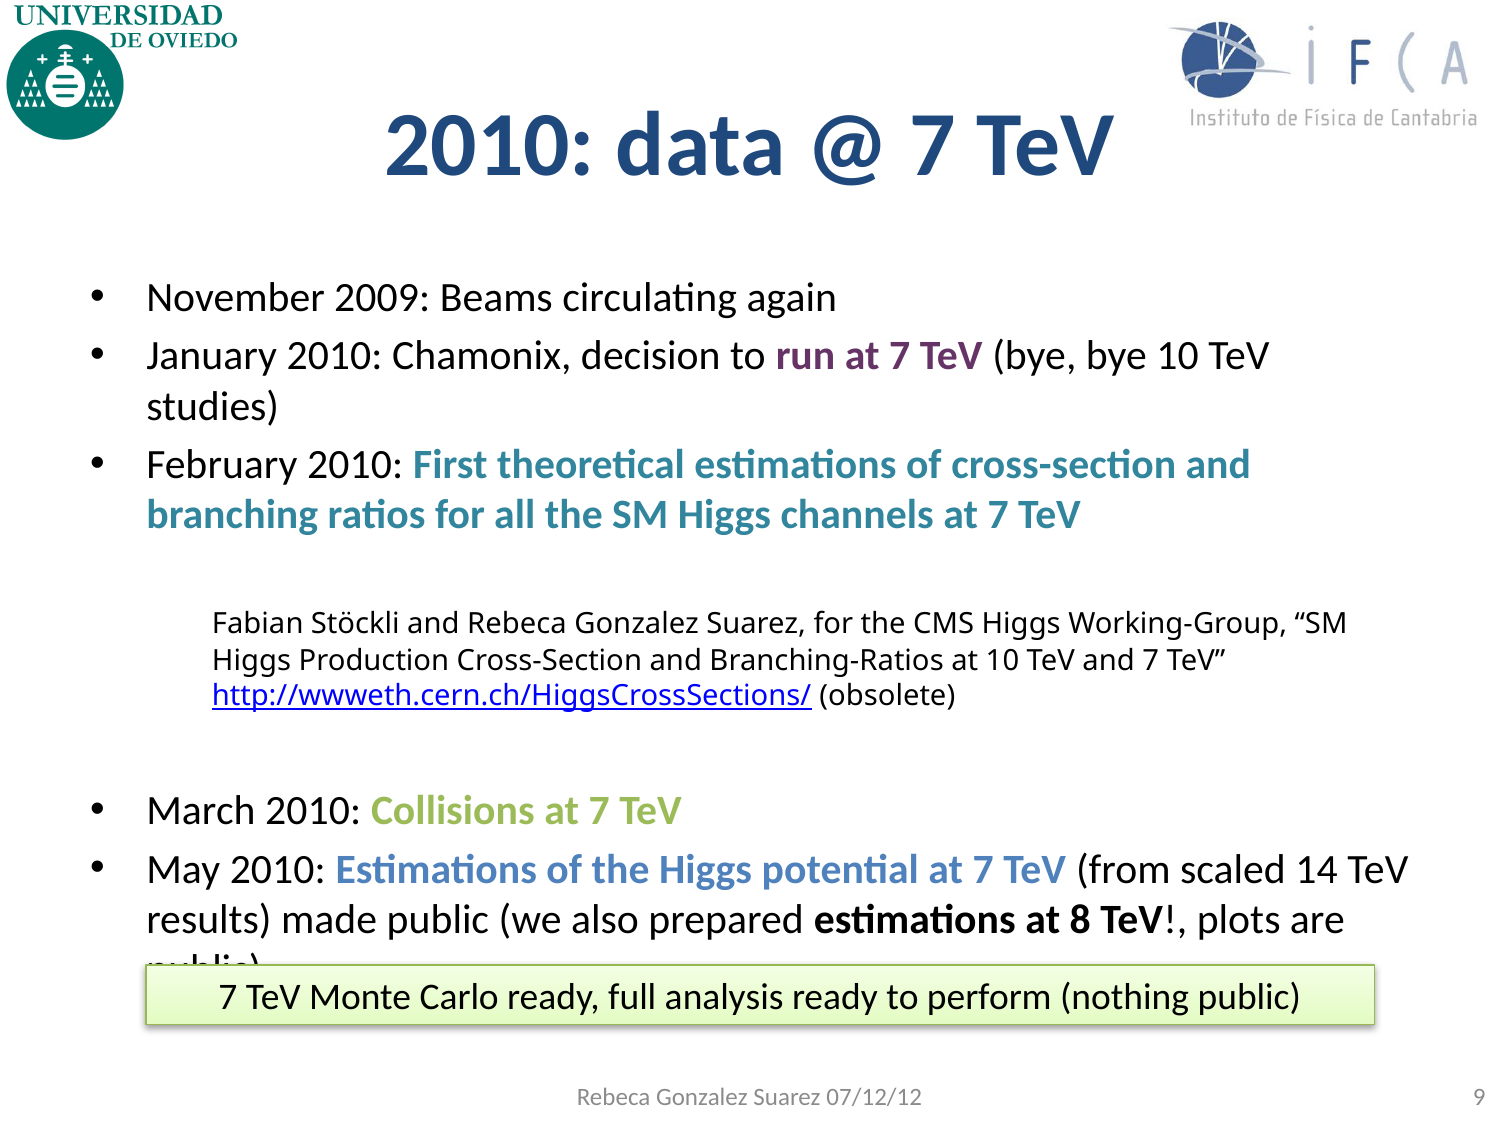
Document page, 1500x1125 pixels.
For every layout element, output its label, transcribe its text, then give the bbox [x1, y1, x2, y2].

text_box 7 TeV Monte Carlo ready, full analysis ready to perform (nothing public) [145, 964, 1375, 1025]
footer Rebeca Gonzalez Suarez 07/12/12 [512, 1065, 988, 1125]
picture [1159, 0, 1500, 143]
slide_number 9 [1150, 1065, 1500, 1125]
picture [0, 0, 242, 143]
list November 2009: Beams circulating again January 2010: Chamonix, decision to run at 7 TeV (bye, bye 10 TeV studies) February 2010: First theoretical estimations of cross-section and branching ratios for all the SM Higgs channels at 7 TeV Fabian Stöckli and Rebeca Gonzalez Suarez, for the CMS Higgs Working-Group, “SM Higgs Production Cross-Section and Branching-Ratios at 10 TeV and 7 TeV” http://wwweth.cern.ch/HiggsCrossSections/ (obsolete) March 2010: Collisions at 7 TeV May 2010: Estimations of the Higgs potential at 7 TeV (from scaled 14 TeV results) made public (we also prepared estimations at 8 TeV!, plots are public) [75, 262, 1425, 968]
title 2010: data @ 7 TeV [75, 45, 1425, 233]
